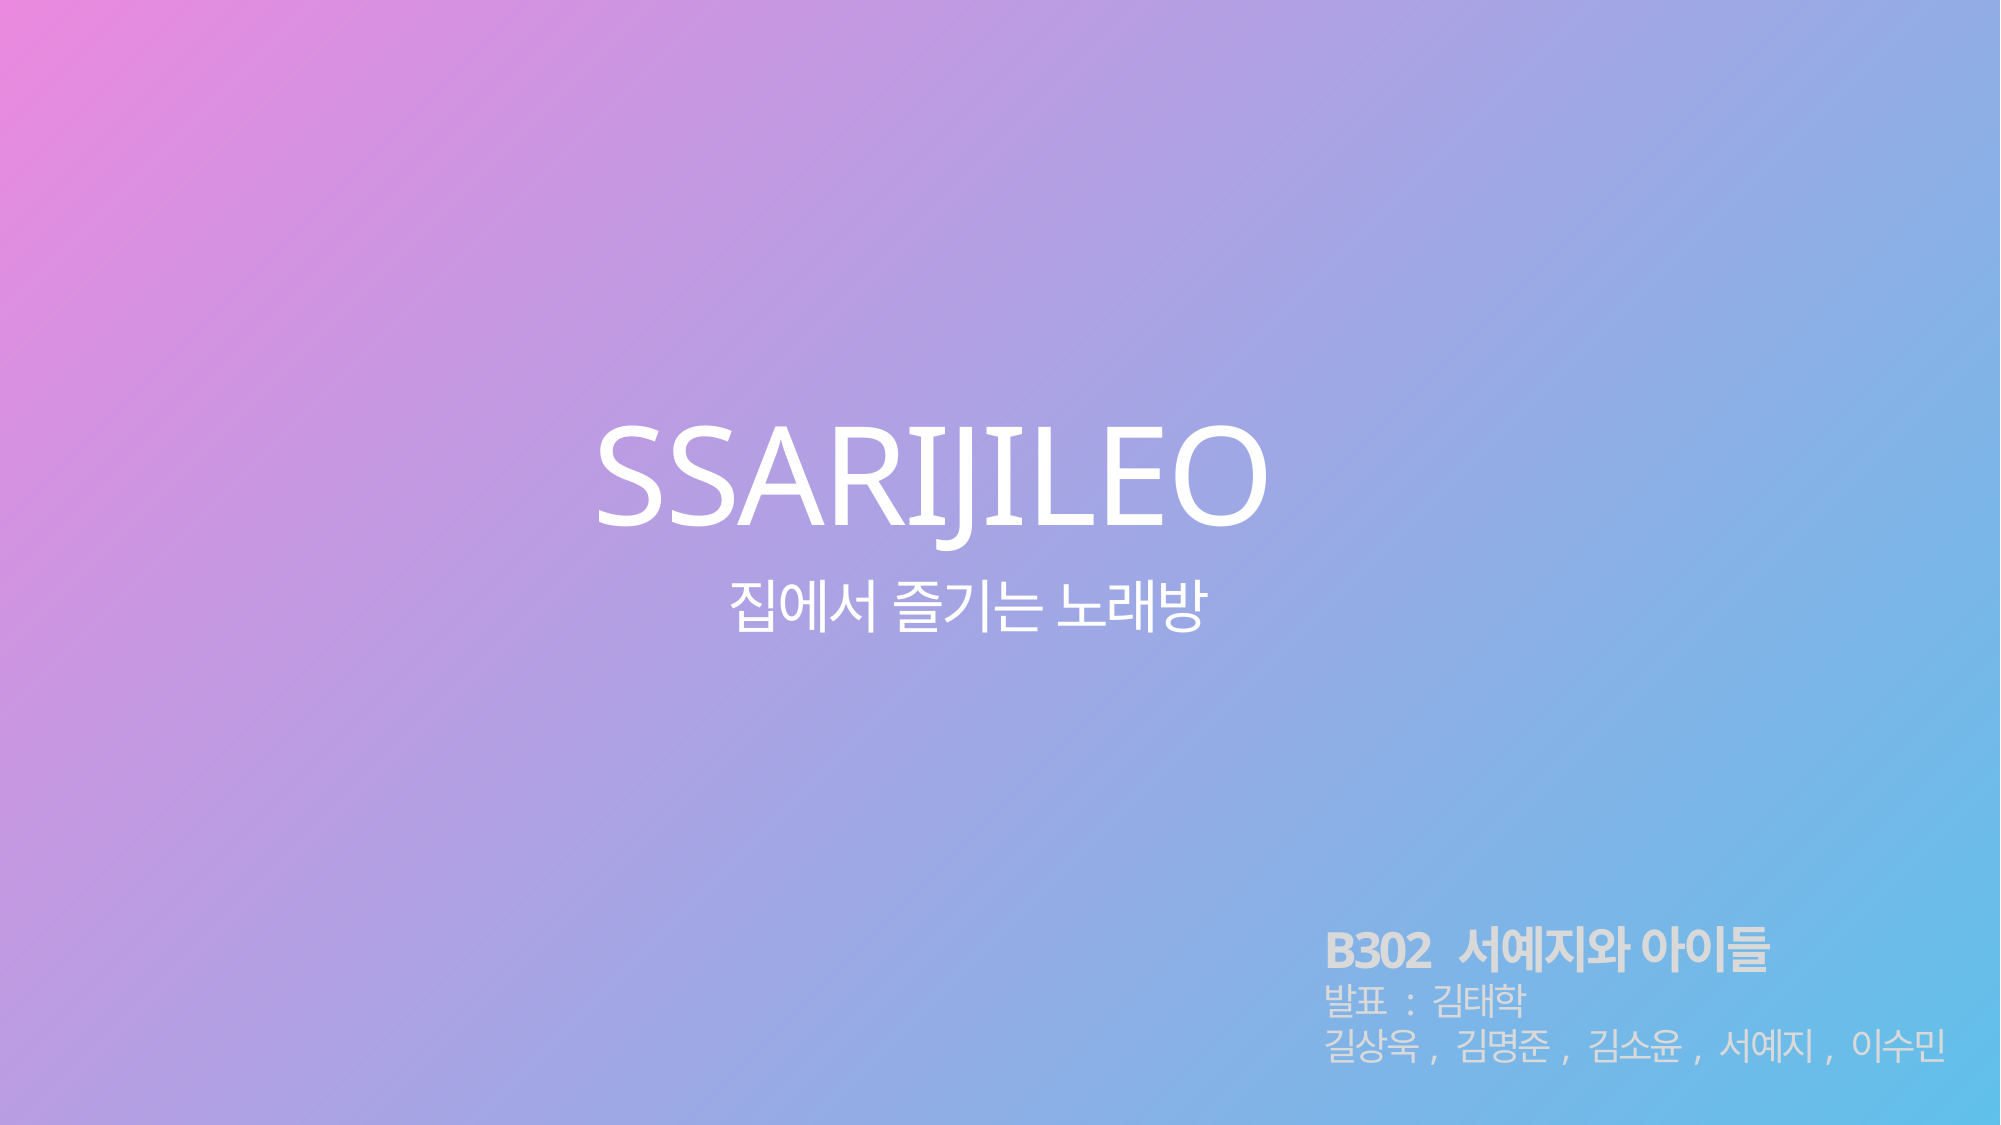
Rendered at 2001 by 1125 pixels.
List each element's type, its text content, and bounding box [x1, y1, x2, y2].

text_box SSARIJILEO [577, 380, 1422, 561]
text_box 집에서 즐기는 노래방 [712, 562, 1288, 648]
text_box B302 서예지와 아이들 발표 : 김태학 길상욱, 김명준, 김소윤, 서예지, 이수민 [1308, 910, 1963, 1076]
